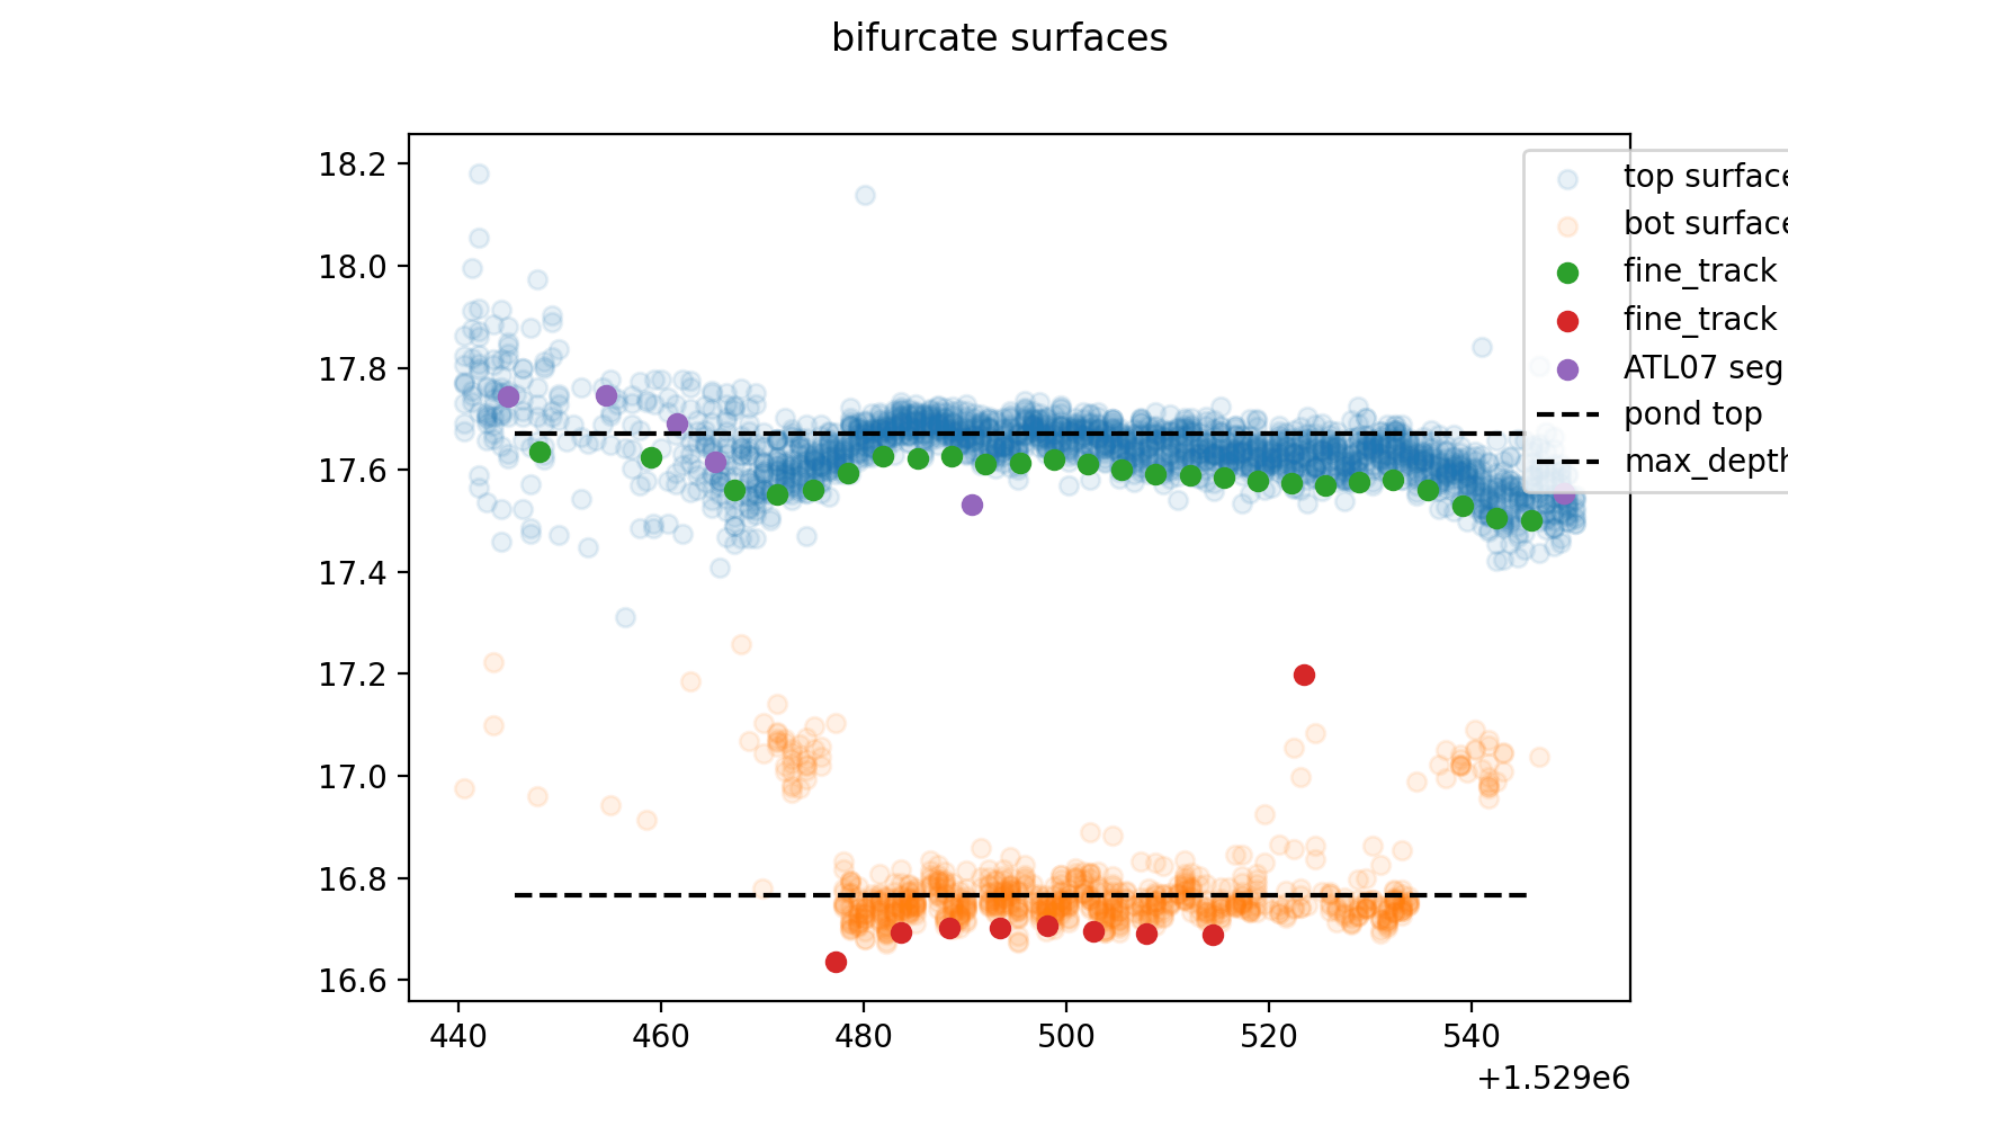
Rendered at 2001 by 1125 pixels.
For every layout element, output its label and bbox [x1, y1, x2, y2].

picture [212, 0, 1788, 1125]
